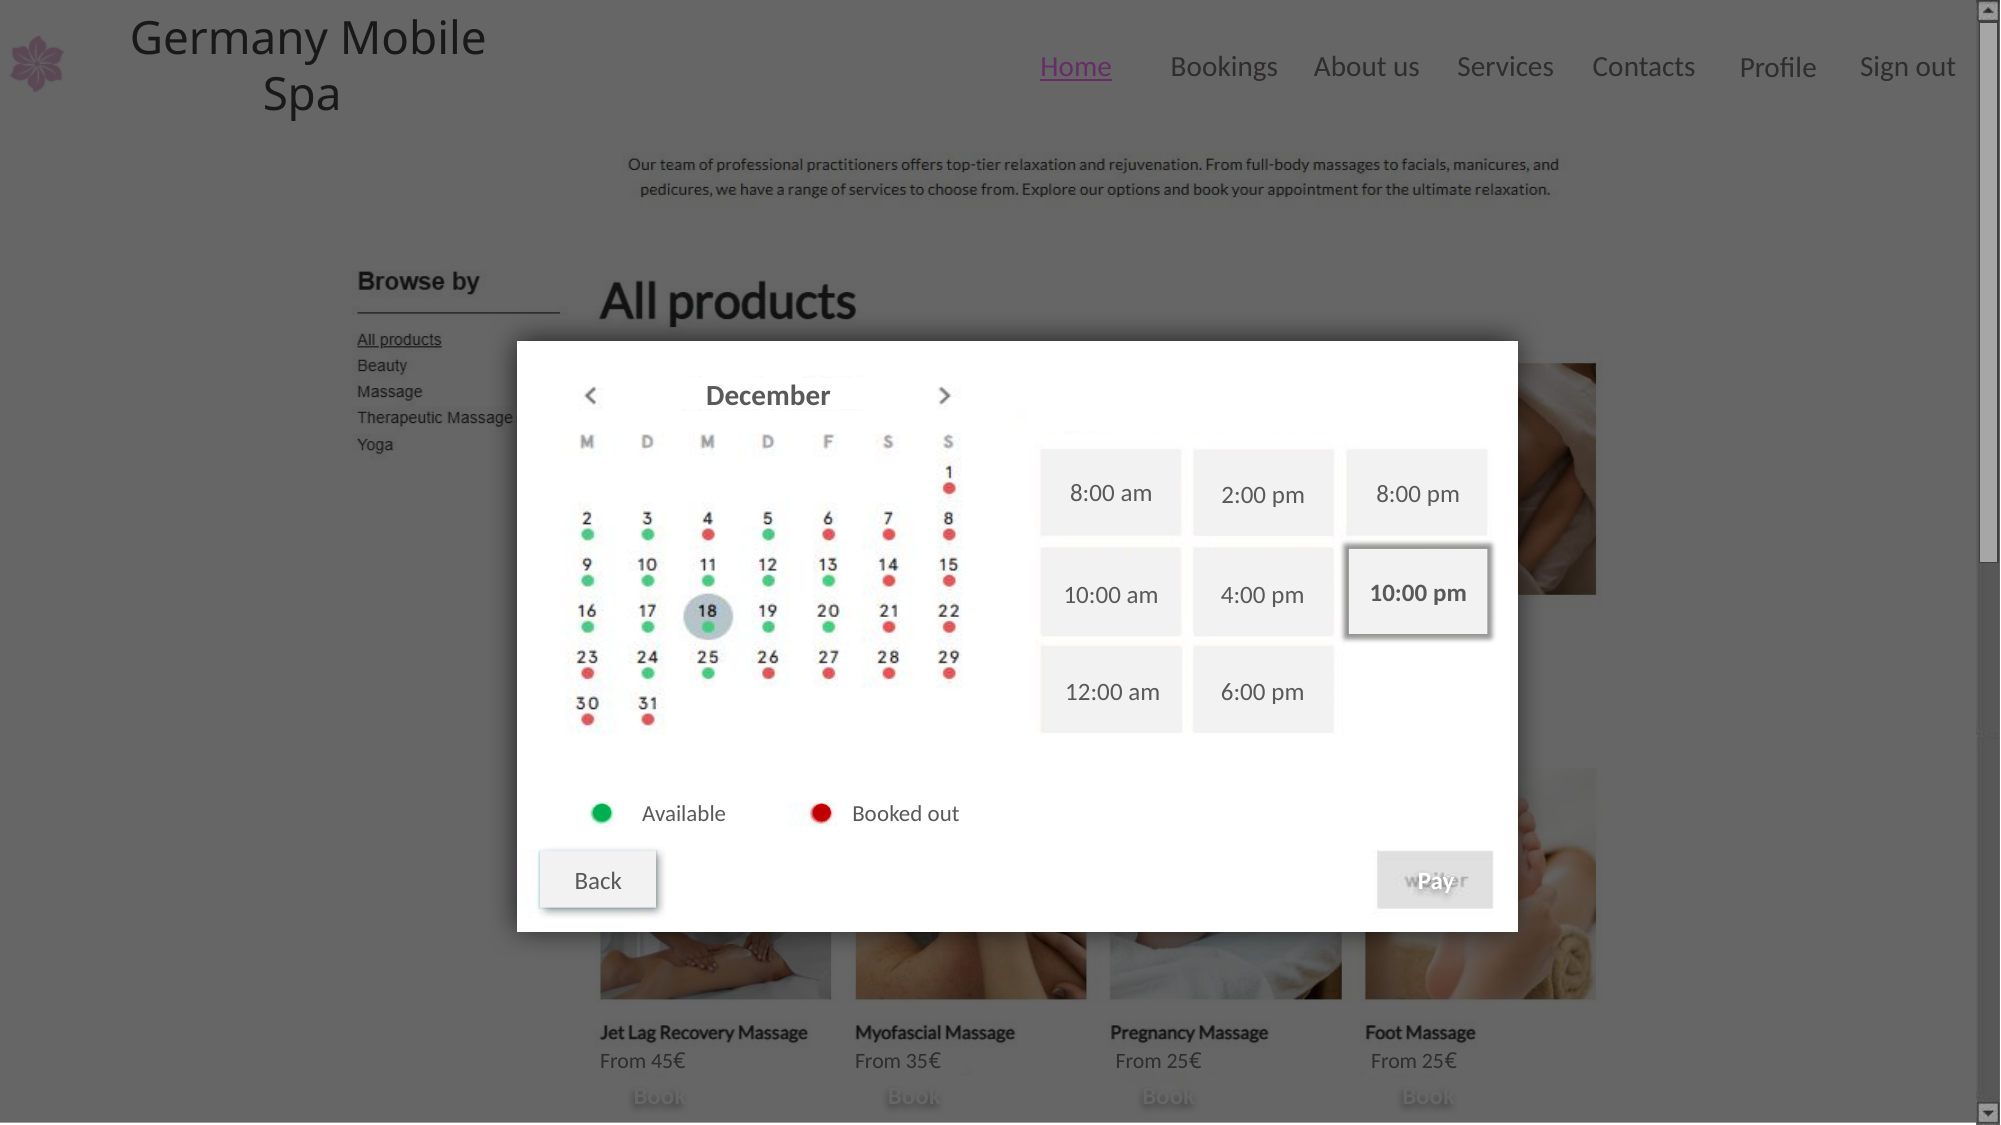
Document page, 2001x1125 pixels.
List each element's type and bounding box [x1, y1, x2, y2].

picture [1976, 0, 2000, 1125]
text_box [0, 0, 1977, 1123]
